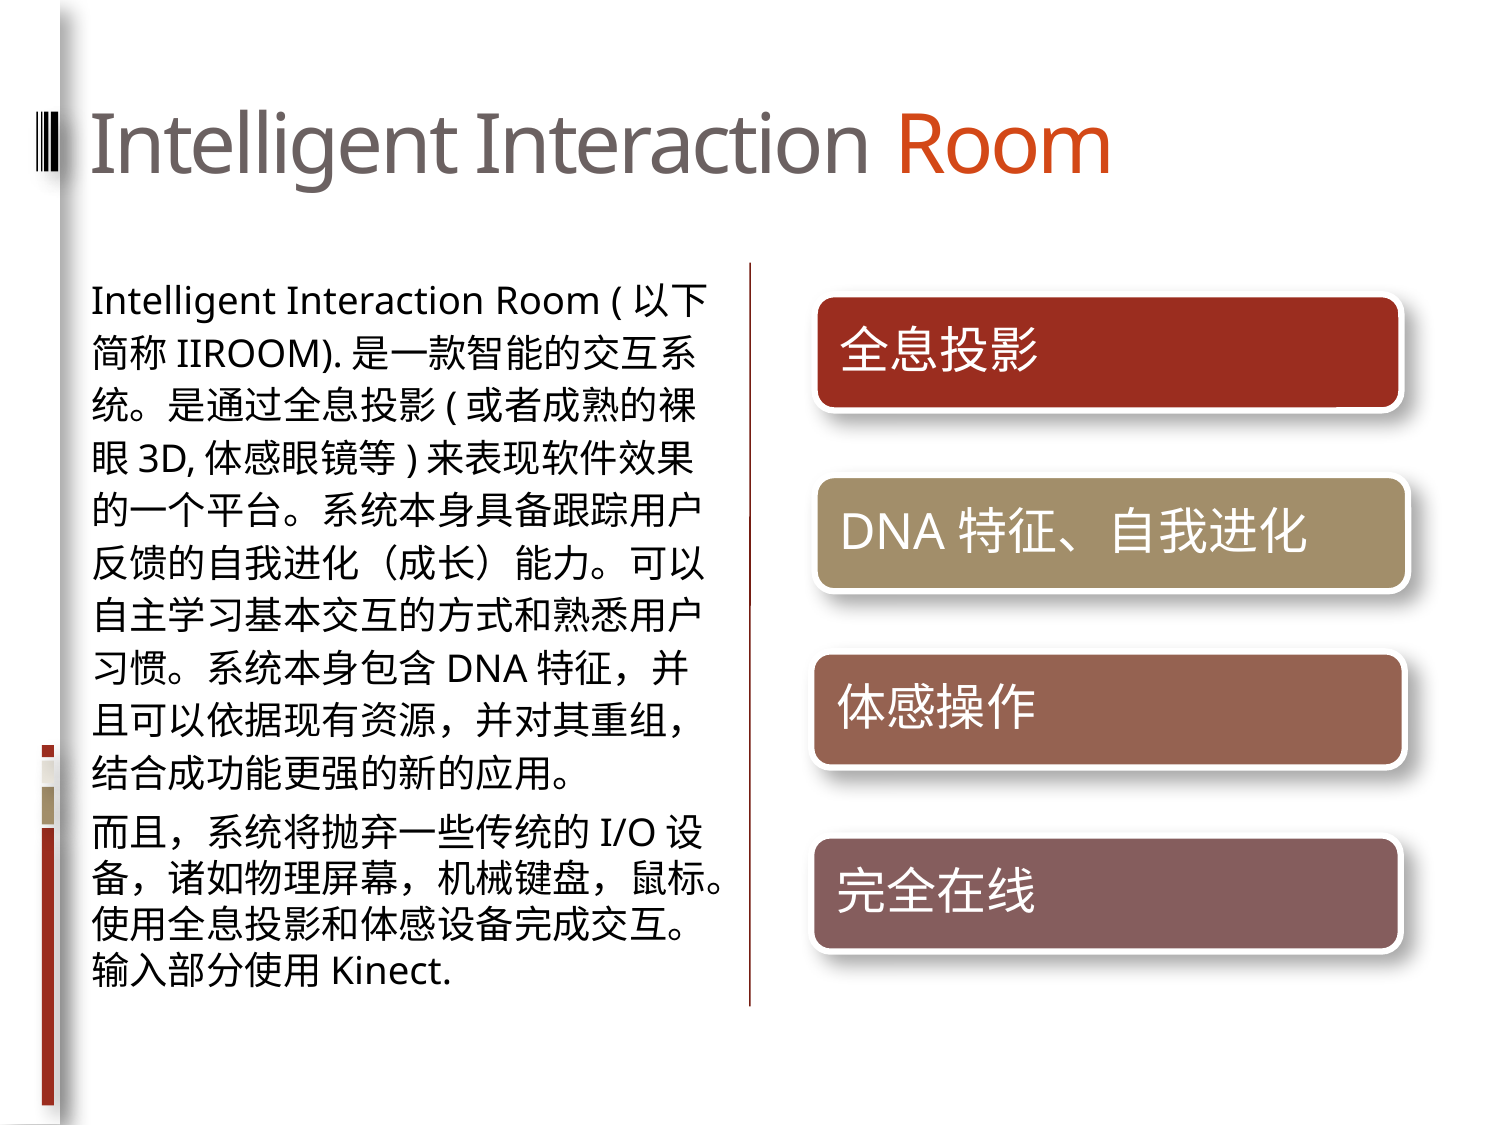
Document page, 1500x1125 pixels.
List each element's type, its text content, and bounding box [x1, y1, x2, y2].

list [774, 274, 1500, 1018]
title Intelligent Interaction Room [75, 34, 1425, 247]
list Intelligent Interaction Room (以下简称IIROOM).是一款智能的交互系统。是通过全息投影(或者成熟的裸眼3D,体感眼镜等)来表现软件效果的一个平台。系统本身具备跟踪用户反馈的自我进化（成长）能力。可以自主学习基本交互的方式和熟悉用户习惯。系统本身包含DNA特征，并且可以依据现有资源，并对其重组，结合成功能更强的新的应用。 而且，系统将抛弃一些传统的I/O设备，诸如物理屏幕，机械键盘，鼠标。使用全息投影和体感设备完成交互。输入部分使用Kinect. [76, 262, 739, 1005]
